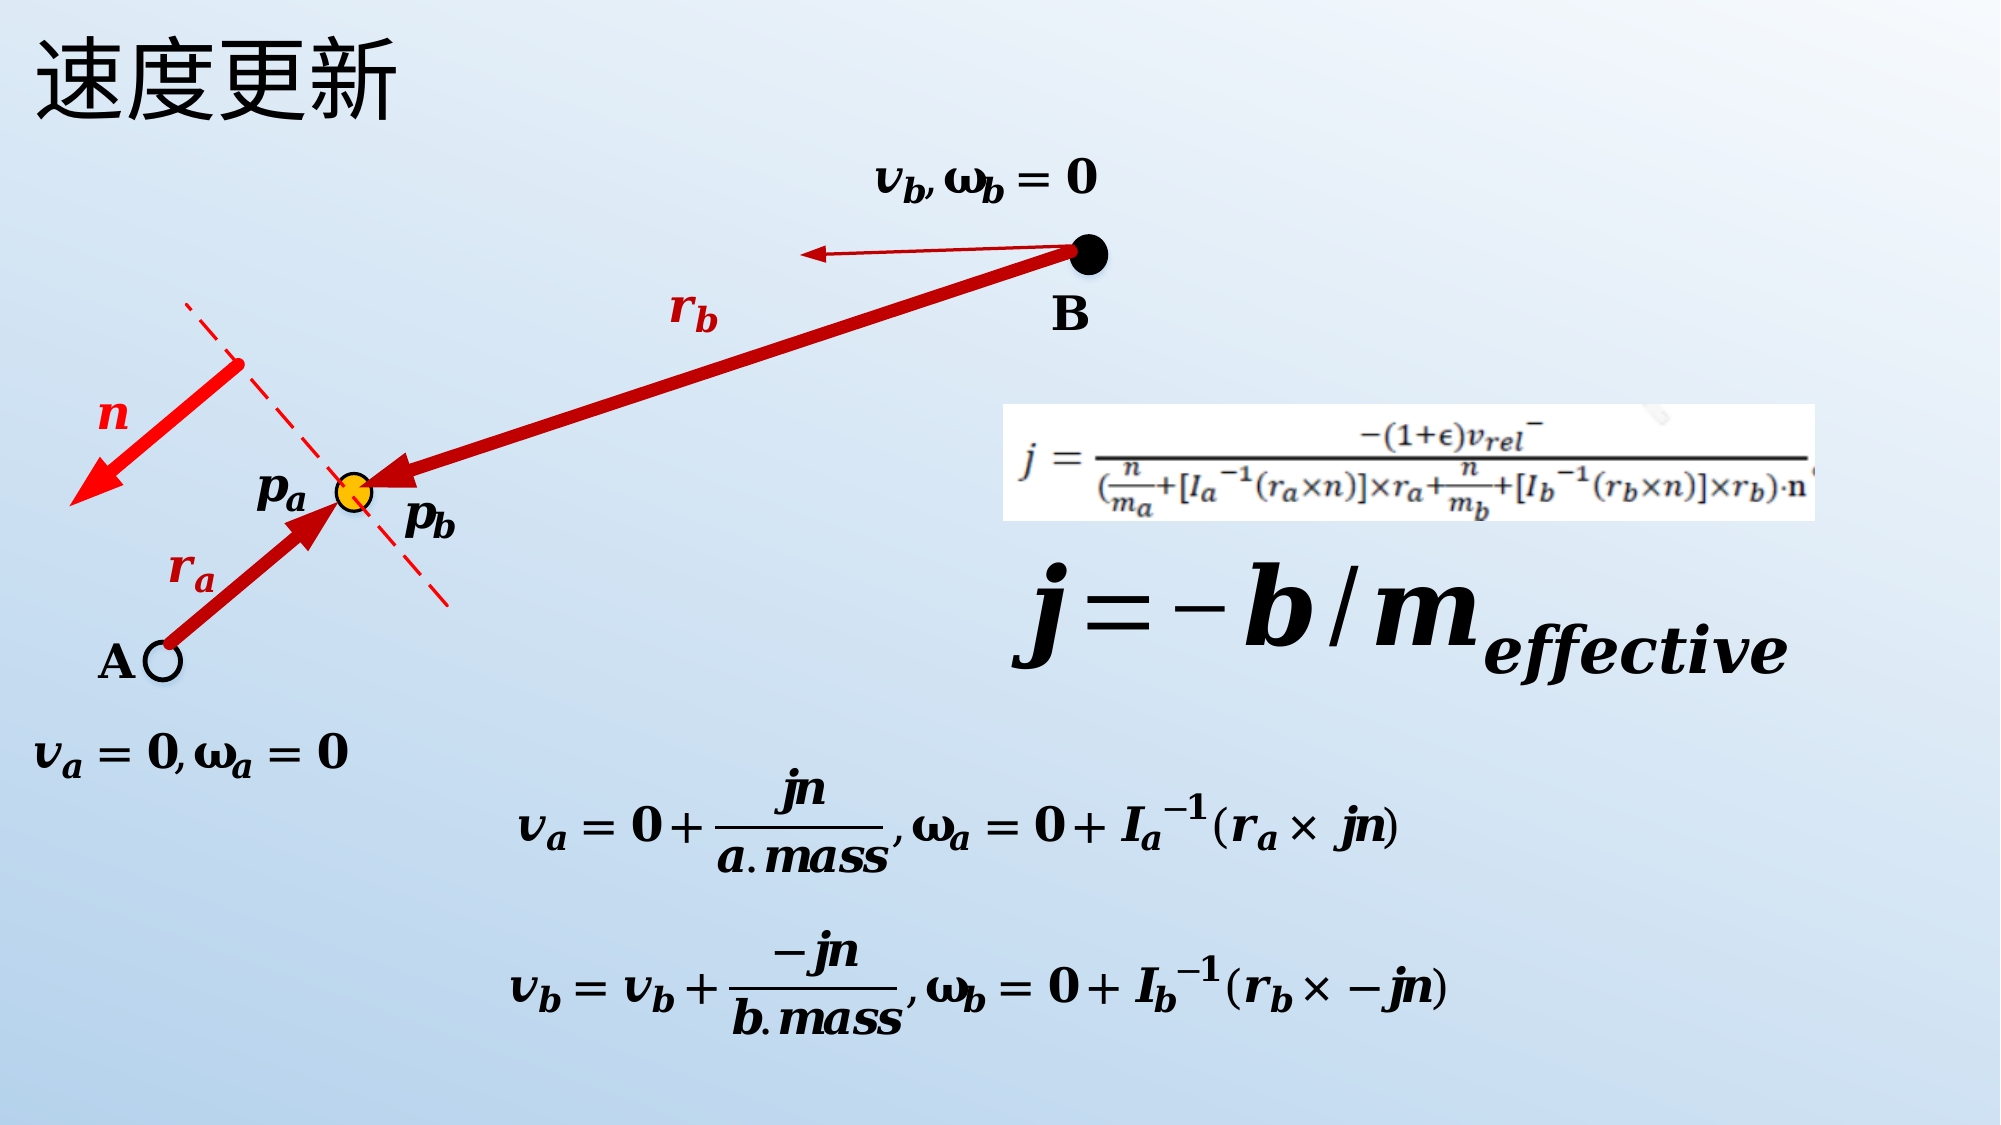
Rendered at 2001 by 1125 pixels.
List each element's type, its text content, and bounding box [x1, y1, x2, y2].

picture [0, 140, 1815, 1049]
text_box 速度更新 [18, 13, 540, 139]
